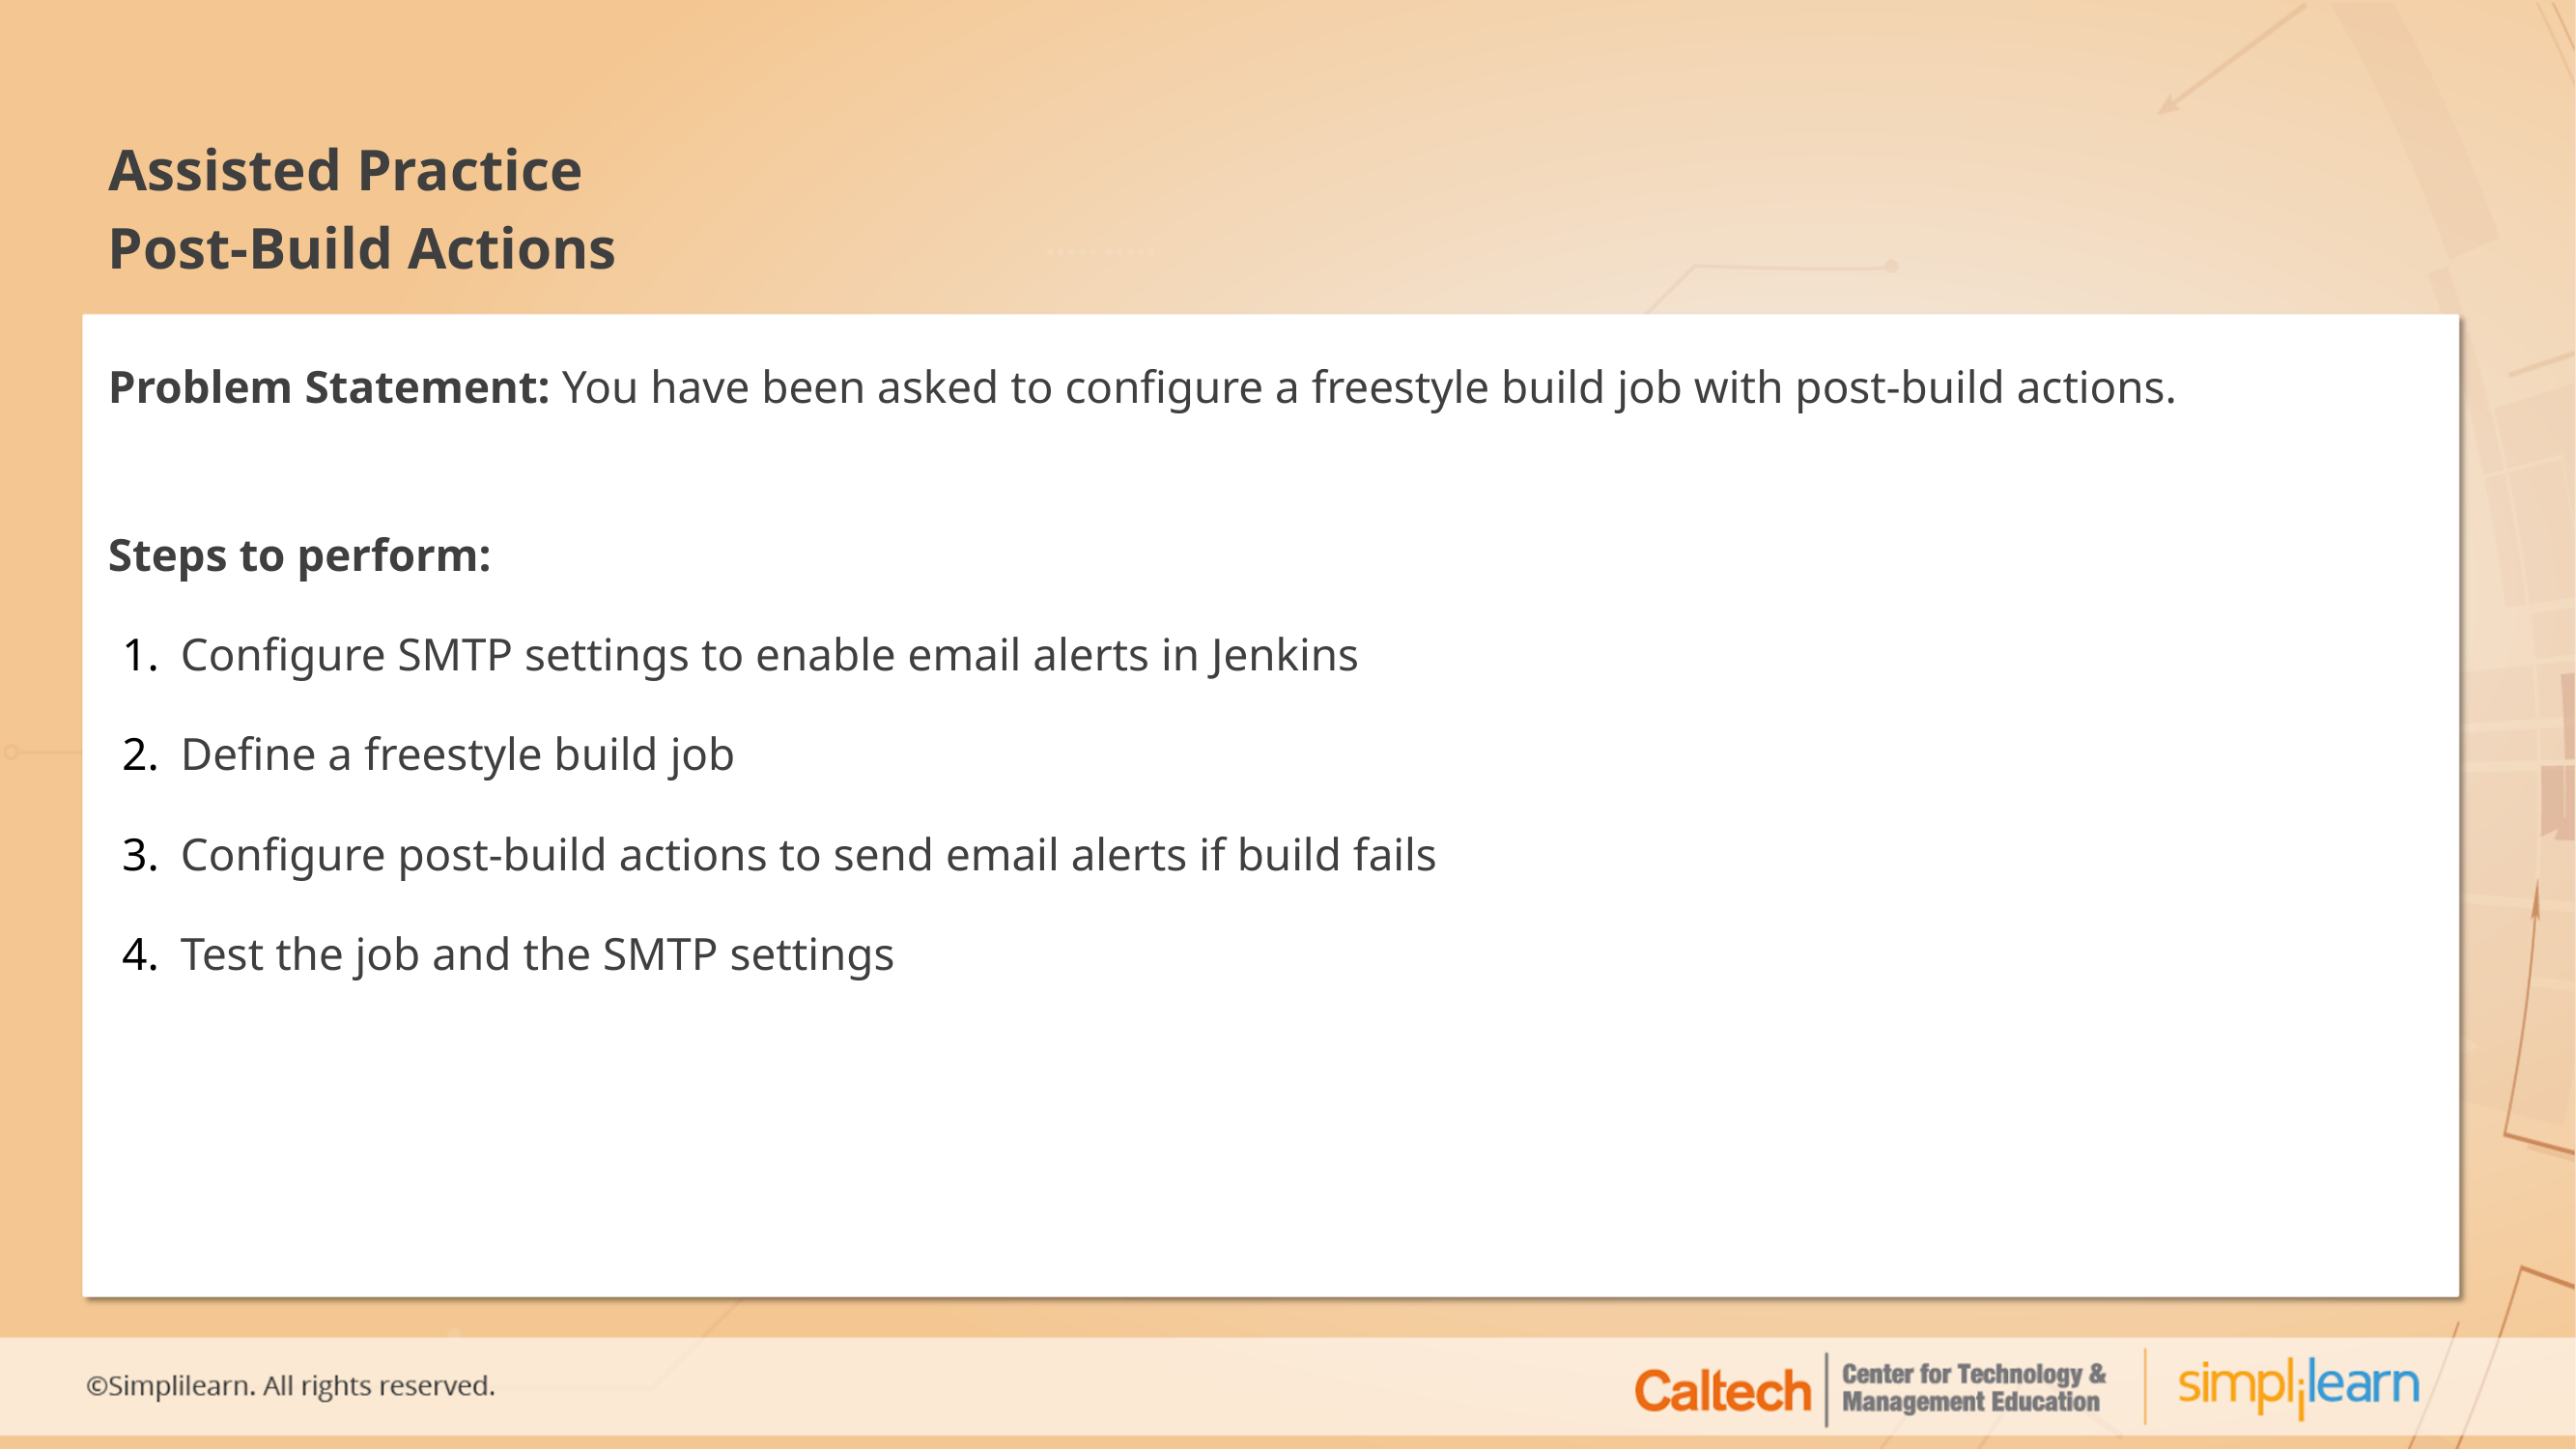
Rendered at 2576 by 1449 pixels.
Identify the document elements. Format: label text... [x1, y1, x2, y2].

picture [0, 0, 2576, 1449]
title Post-Build Actions [93, 198, 1784, 304]
list Problem Statement: You have been asked to configure a freestyle build job with post-build actions. Steps to perform: Configure SMTP settings to enable email alerts in Jenkins Define a freestyle build job Configure post-build actions to send email alerts if build fails Test the job and the SMTP settings [93, 364, 2397, 971]
